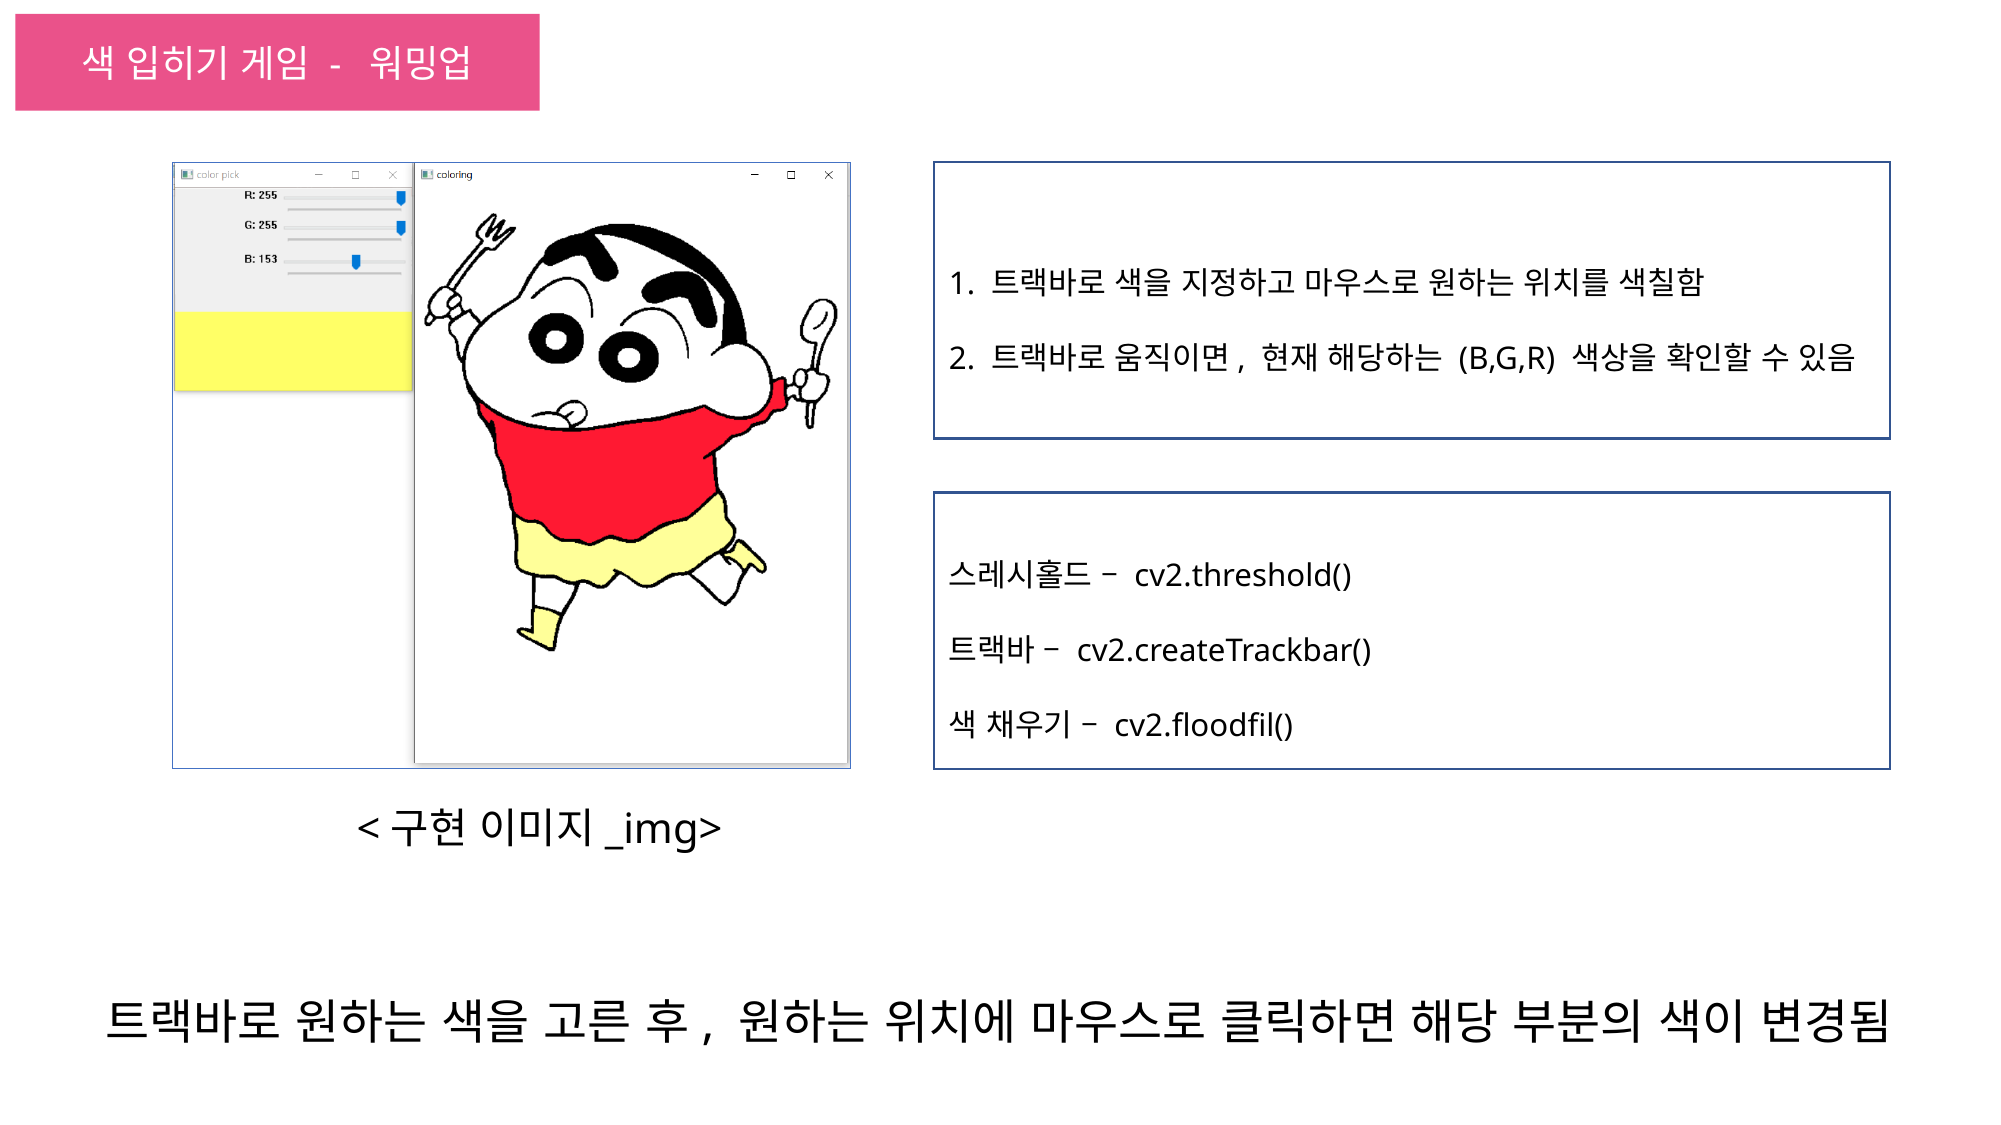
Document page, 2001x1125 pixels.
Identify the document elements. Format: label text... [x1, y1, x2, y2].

text_box 트랙바로 원하는 색을 고른 후, 원하는 위치에 마우스로 클릭하면 해당 부분의 색이 변경됨 [48, 926, 1952, 1057]
text_box 색 입히기 게임 - 워밍업 [14, 13, 541, 112]
text_box 1. 트랙바로 색을 지정하고 마우스로 원하는 위치를 색칠함 2. 트랙바로 움직이면, 현재 해당하는 (B,G,R) 색상을 확인할 수 있음 [933, 161, 1891, 440]
text_box <구현 이미지_img> [260, 769, 819, 859]
picture [172, 162, 851, 769]
text_box 스레시홀드 – cv2.threshold() 트랙바 – cv2.createTrackbar() 색 채우기 – cv2.floodfil() [933, 491, 1891, 770]
